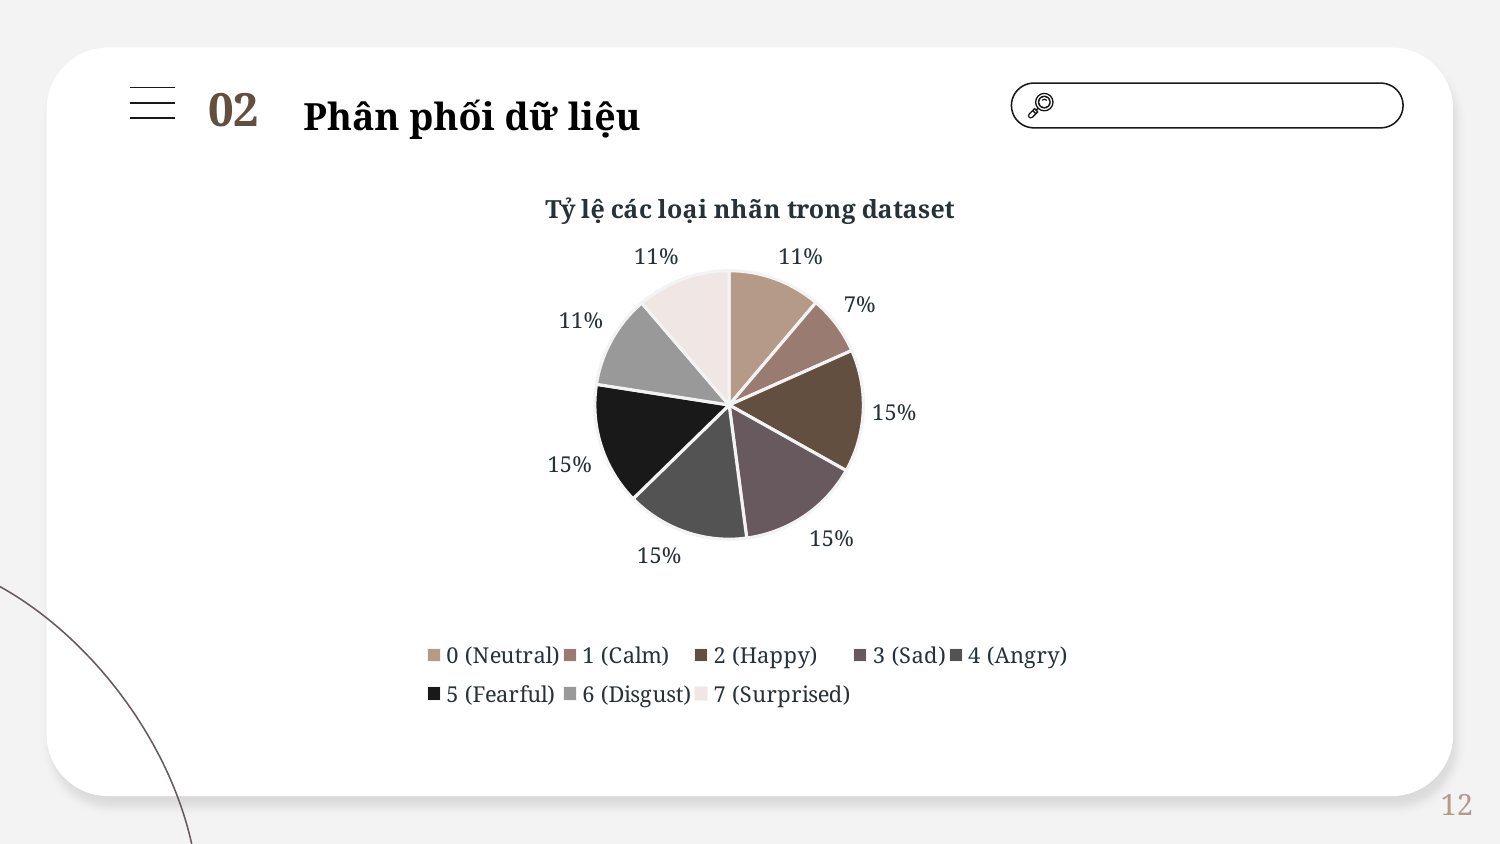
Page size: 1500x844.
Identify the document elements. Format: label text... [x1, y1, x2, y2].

slide_number 12 [1150, 783, 1488, 829]
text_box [193, 68, 1380, 145]
chart [368, 164, 1132, 771]
